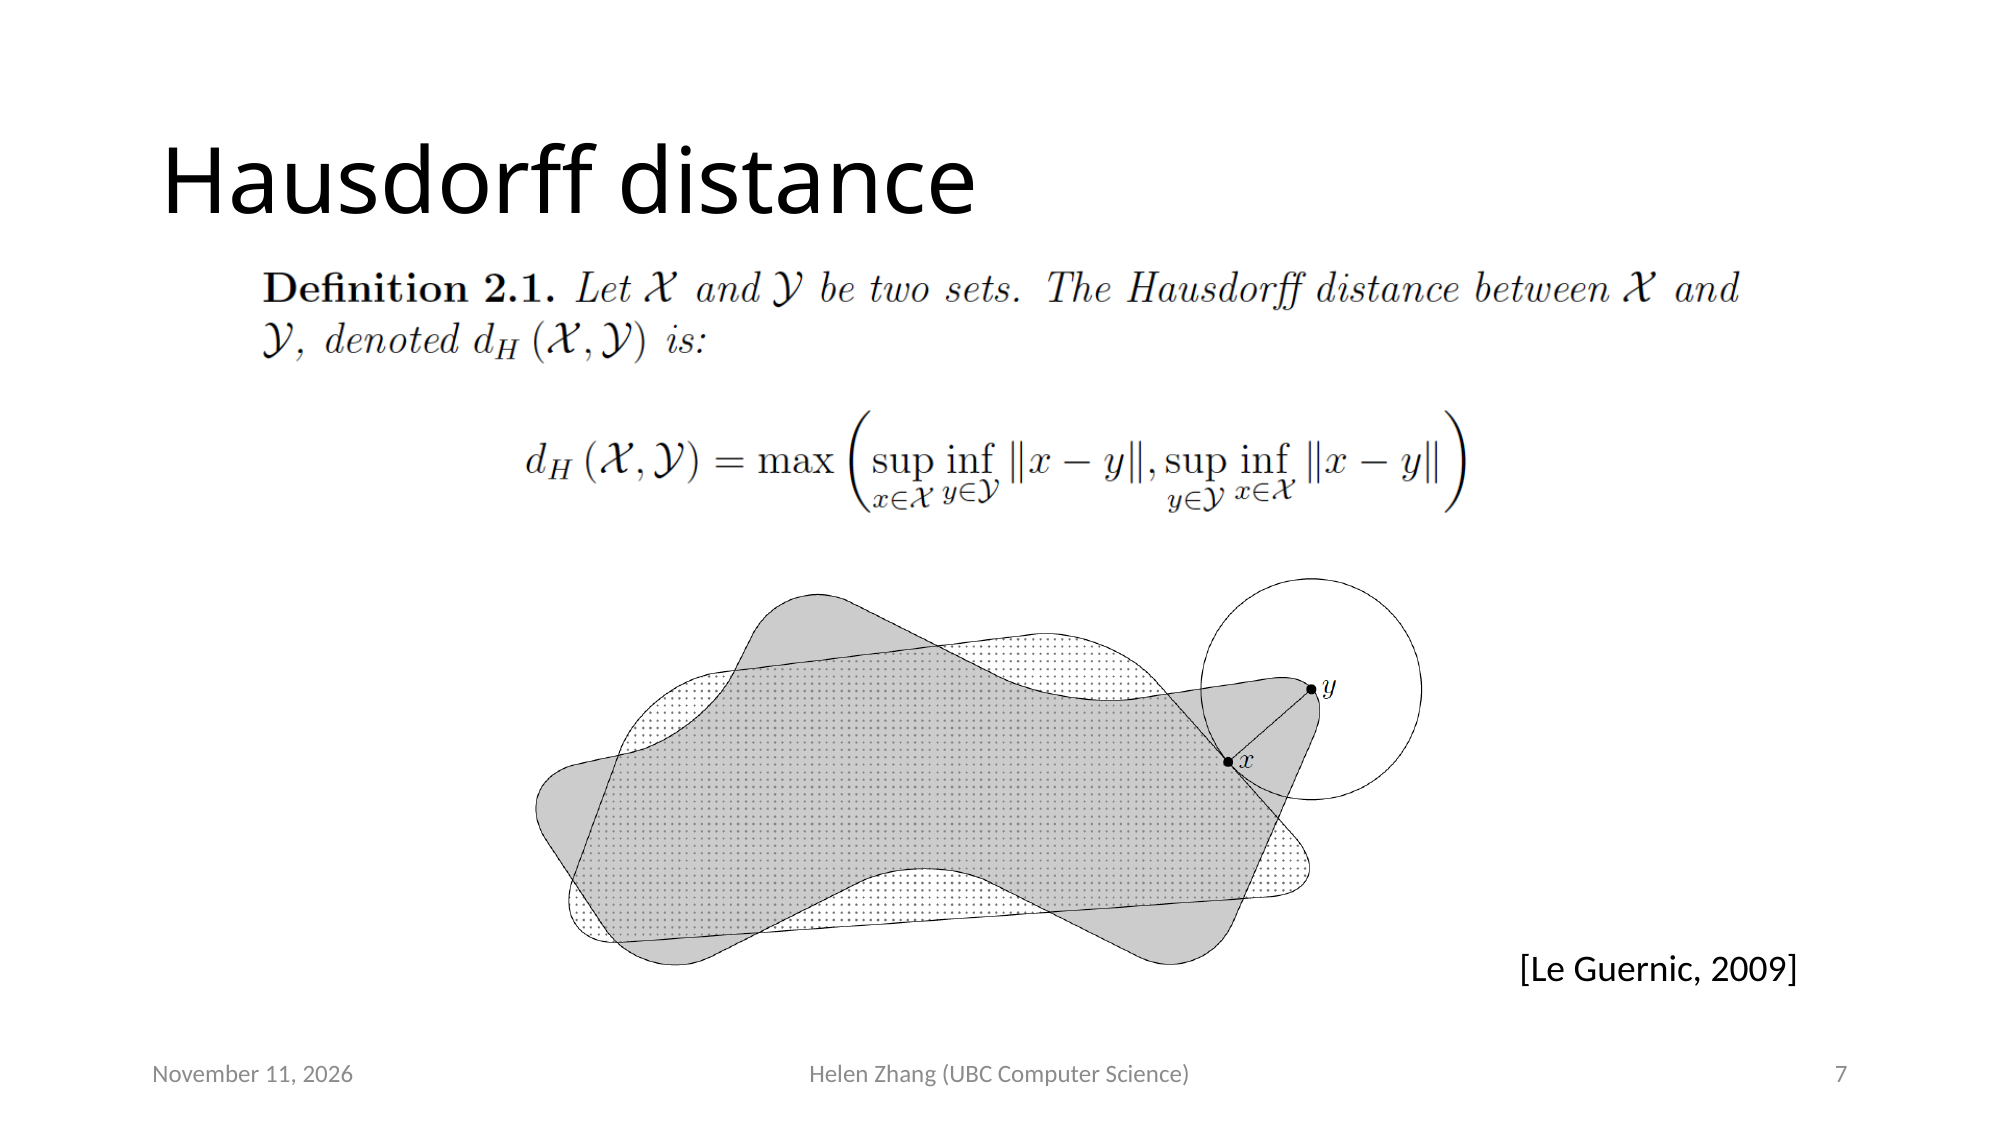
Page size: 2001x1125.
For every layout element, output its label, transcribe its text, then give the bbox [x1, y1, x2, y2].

text_box [Le Guernic, 2009] [1504, 937, 1814, 1042]
title Hausdorff distance [145, 75, 1871, 293]
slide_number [137, 1042, 588, 1103]
picture [258, 258, 1759, 991]
footer Helen Zhang (UBC Computer Science) [662, 1042, 1338, 1103]
slide_number 7 [1412, 1042, 1863, 1103]
